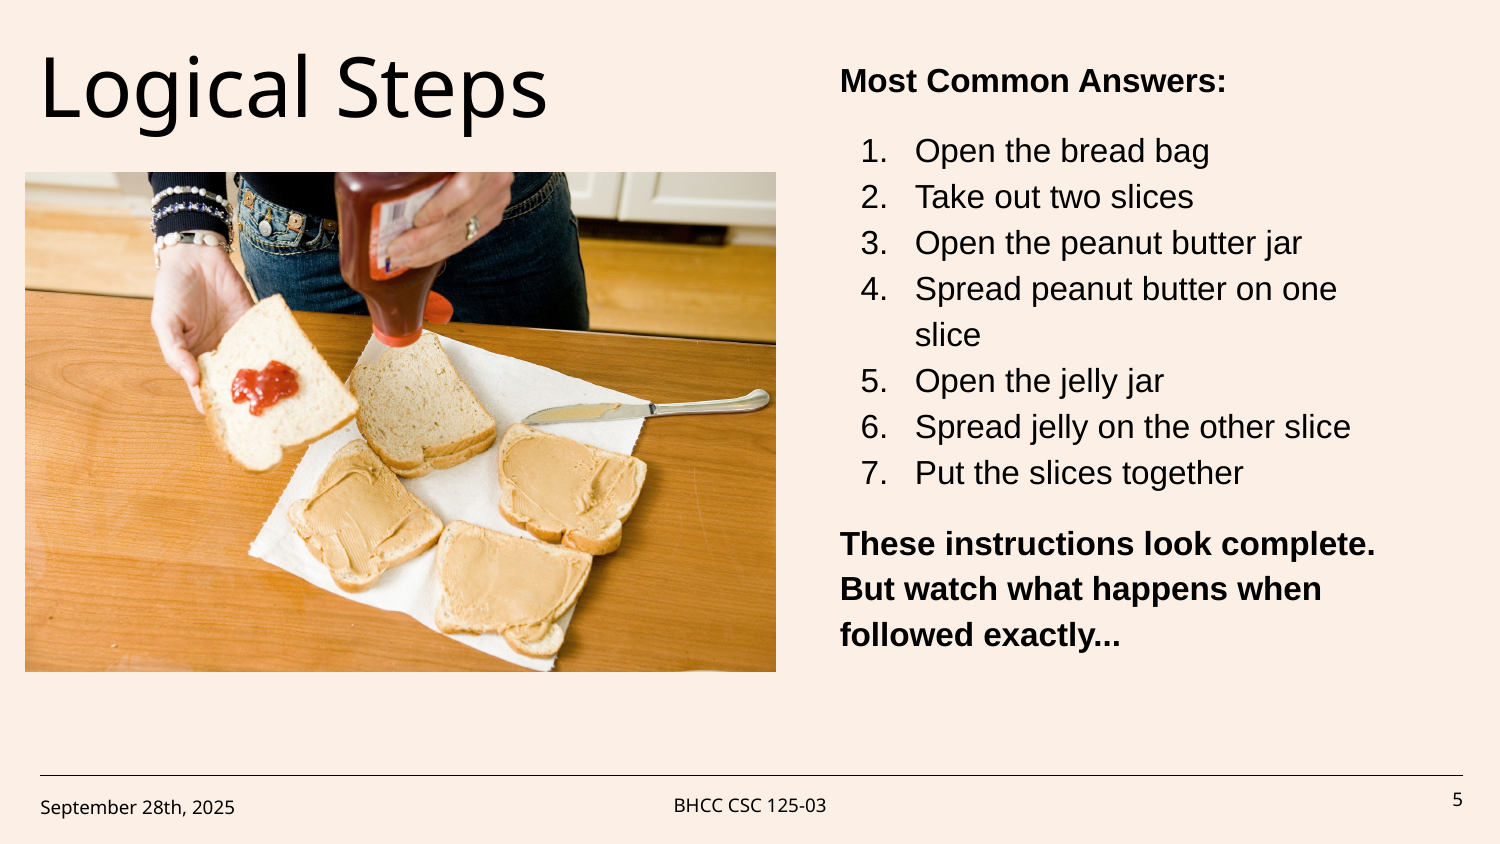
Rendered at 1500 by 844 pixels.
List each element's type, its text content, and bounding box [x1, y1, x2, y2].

title Logical Steps [24, 30, 764, 171]
list Most Common Answers: Open the bread bag Take out two slices Open the peanut butter jar Spread peanut butter on one slice Open the jelly jar Spread jelly on the other slice Put the slices together These instructions look complete. But watch what happens when followed exactly... [824, 37, 1406, 751]
picture [25, 171, 776, 672]
list BHCC CSC 125-03 [627, 775, 873, 827]
list September 28th, 2025 [25, 777, 315, 828]
slide_number ‹#› [1388, 775, 1478, 827]
